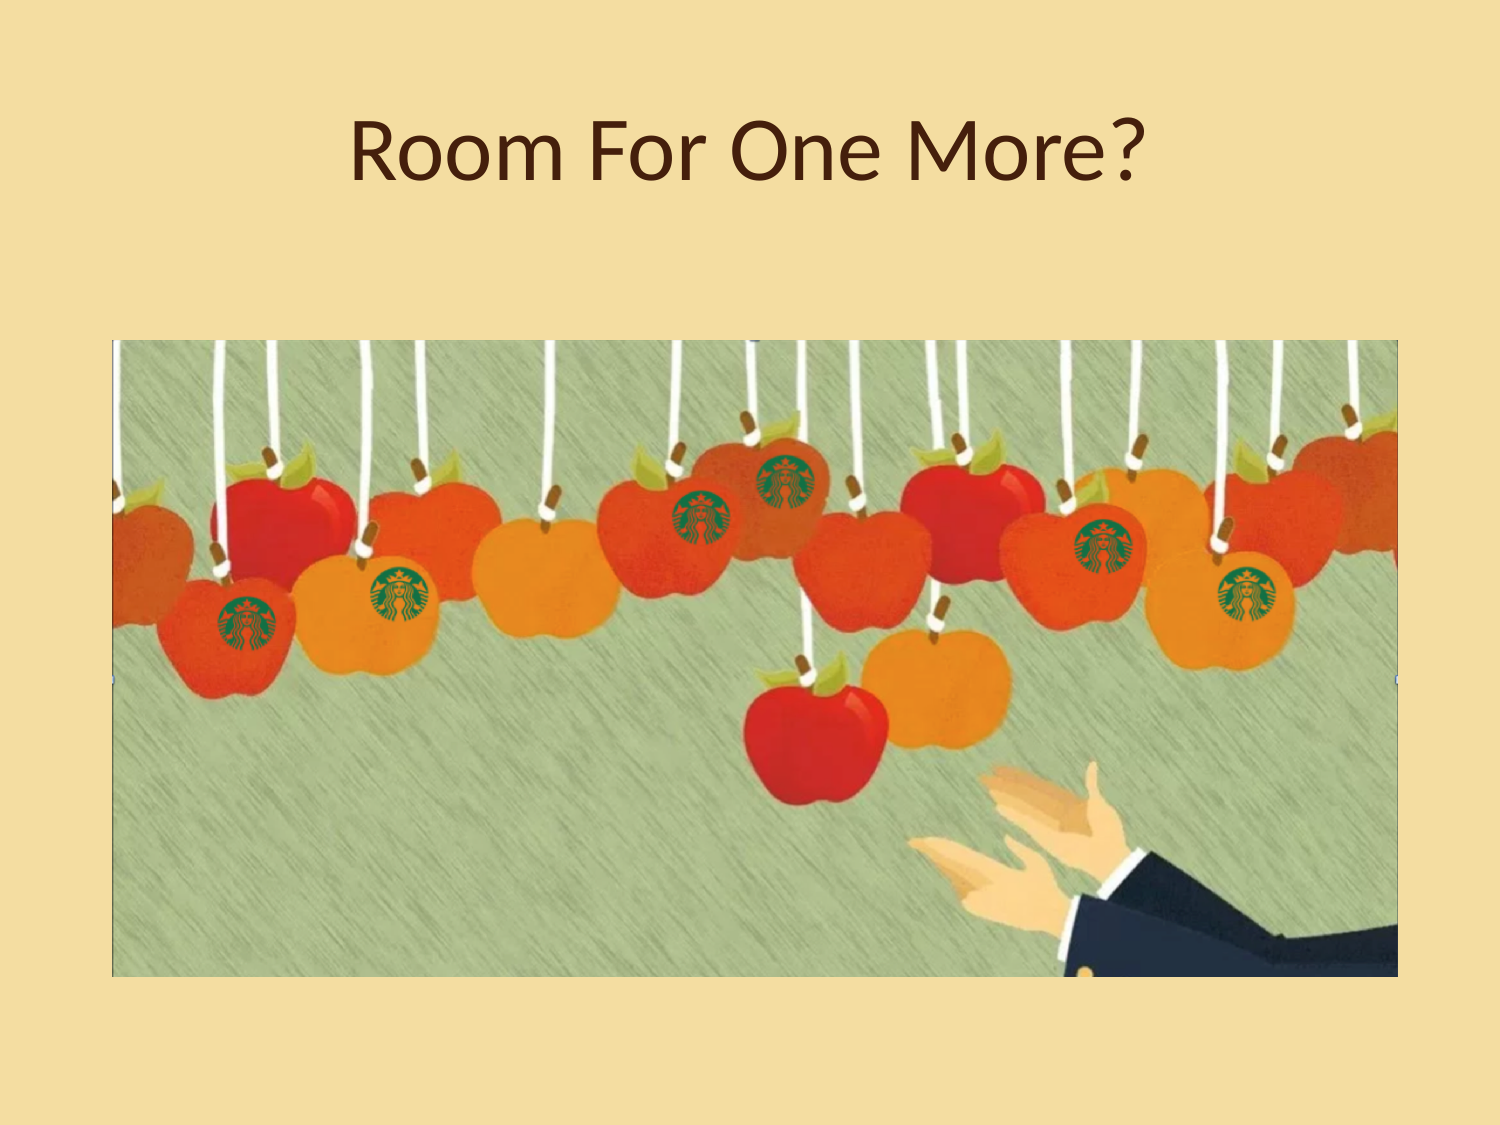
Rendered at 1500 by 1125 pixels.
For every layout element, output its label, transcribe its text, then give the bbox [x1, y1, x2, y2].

picture [112, 340, 1398, 977]
title Room For One More? [112, 78, 1388, 320]
